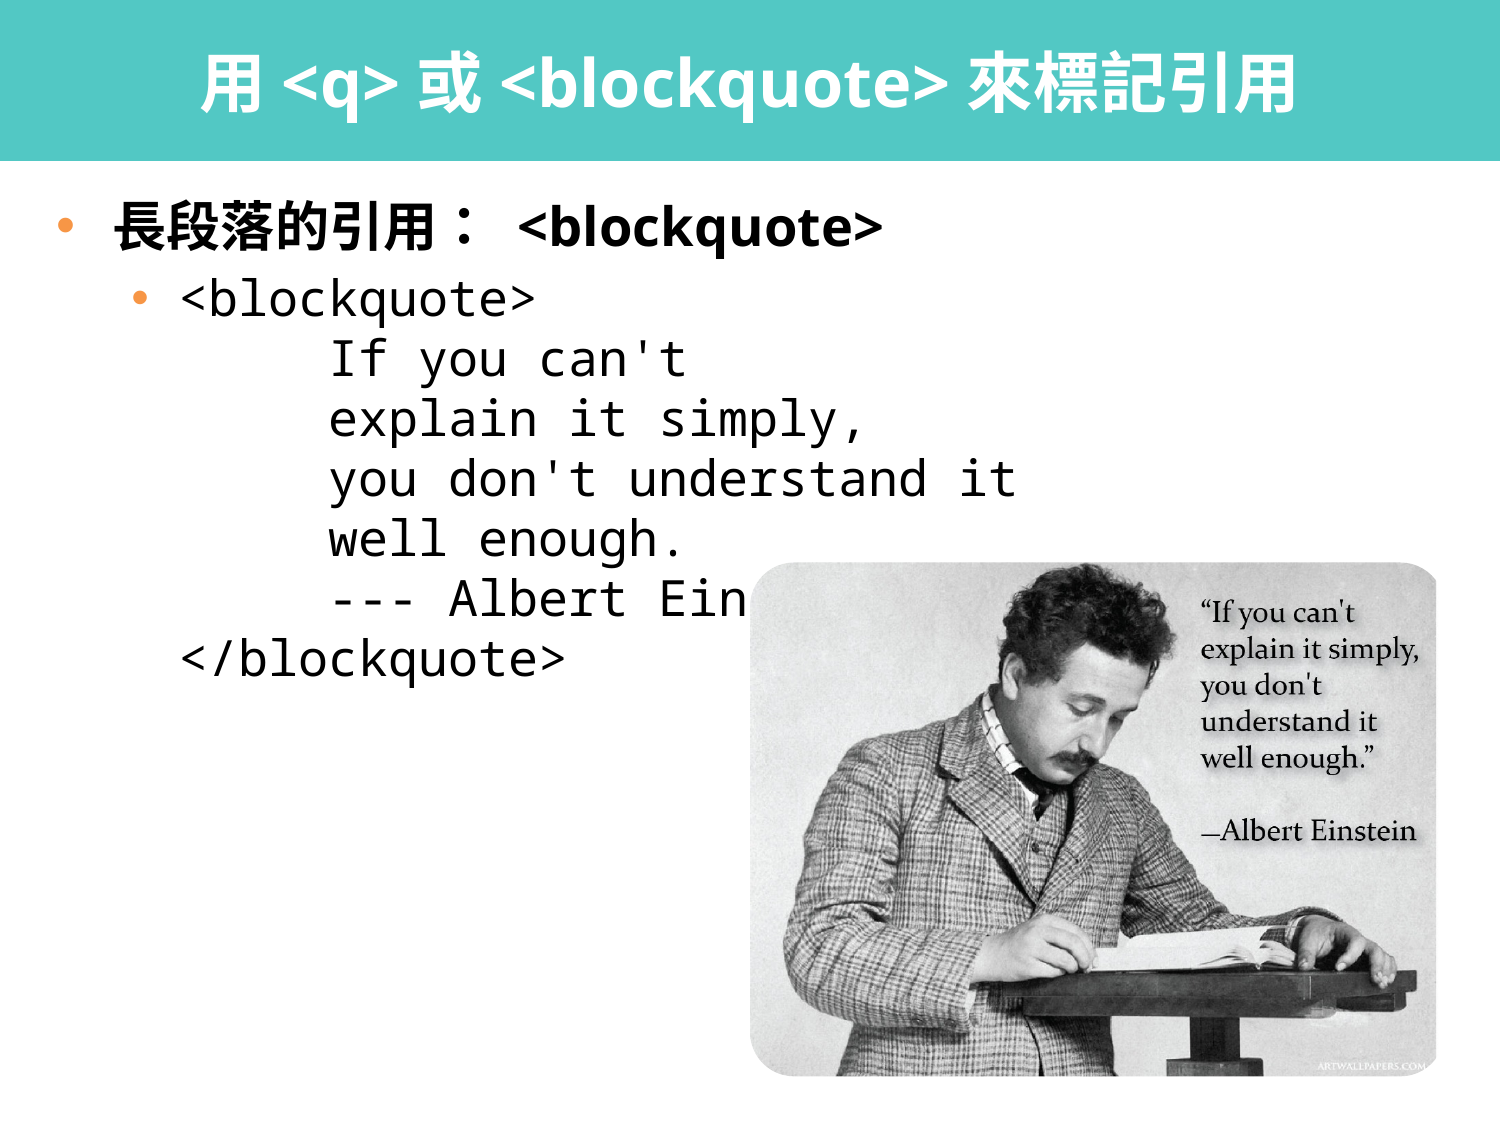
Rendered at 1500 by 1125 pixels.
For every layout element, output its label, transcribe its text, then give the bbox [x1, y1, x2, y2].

title 用<q>或<blockquote>來標記引用 [0, 0, 1500, 161]
list 長段落的引用： <blockquote> <blockquote> If you can't explain it simply, you don't understand it well enough. --- Albert Einstein </blockquote> [41, 184, 1459, 1106]
picture [749, 562, 1445, 1077]
